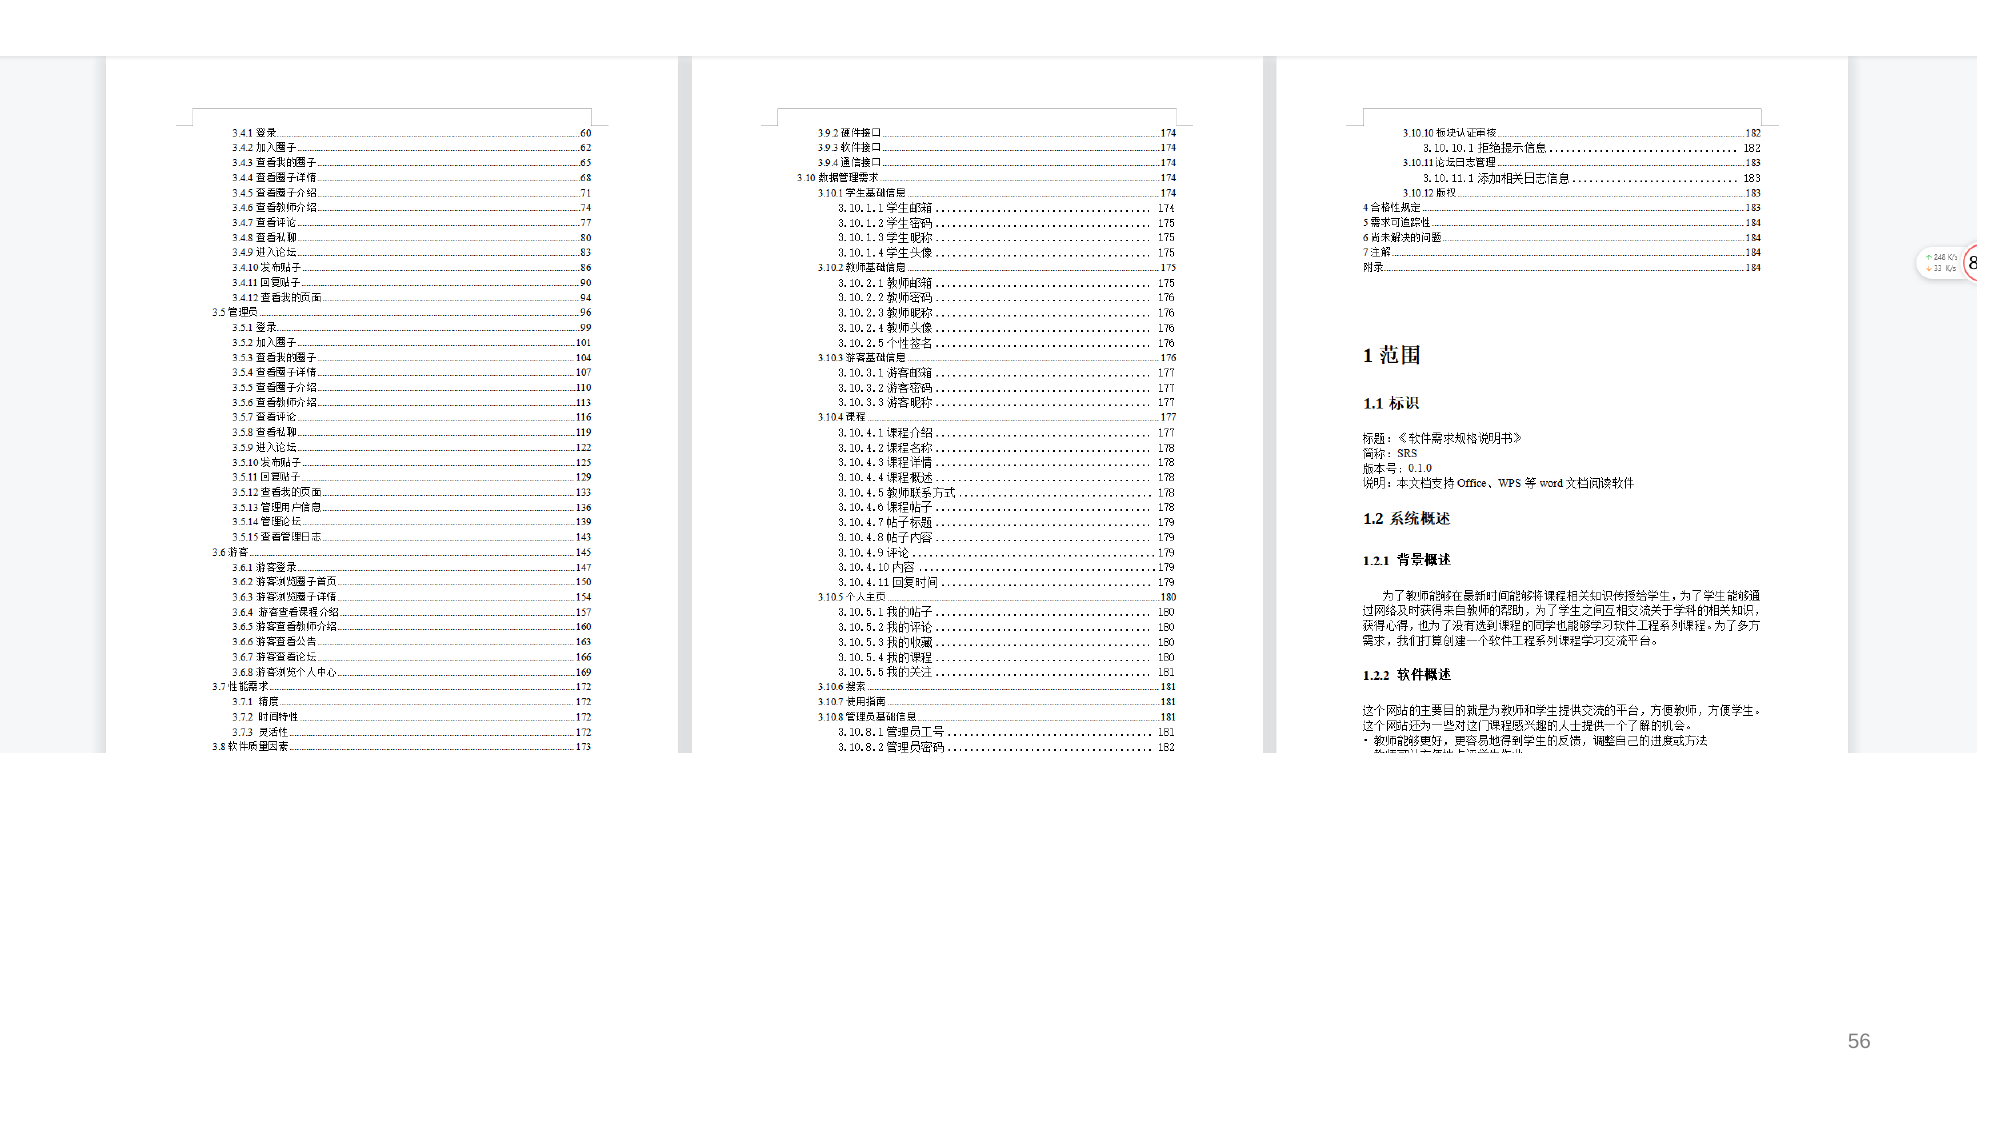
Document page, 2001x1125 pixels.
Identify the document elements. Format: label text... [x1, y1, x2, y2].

slide_number 56 [1412, 1022, 1886, 1057]
picture [0, 56, 1977, 753]
